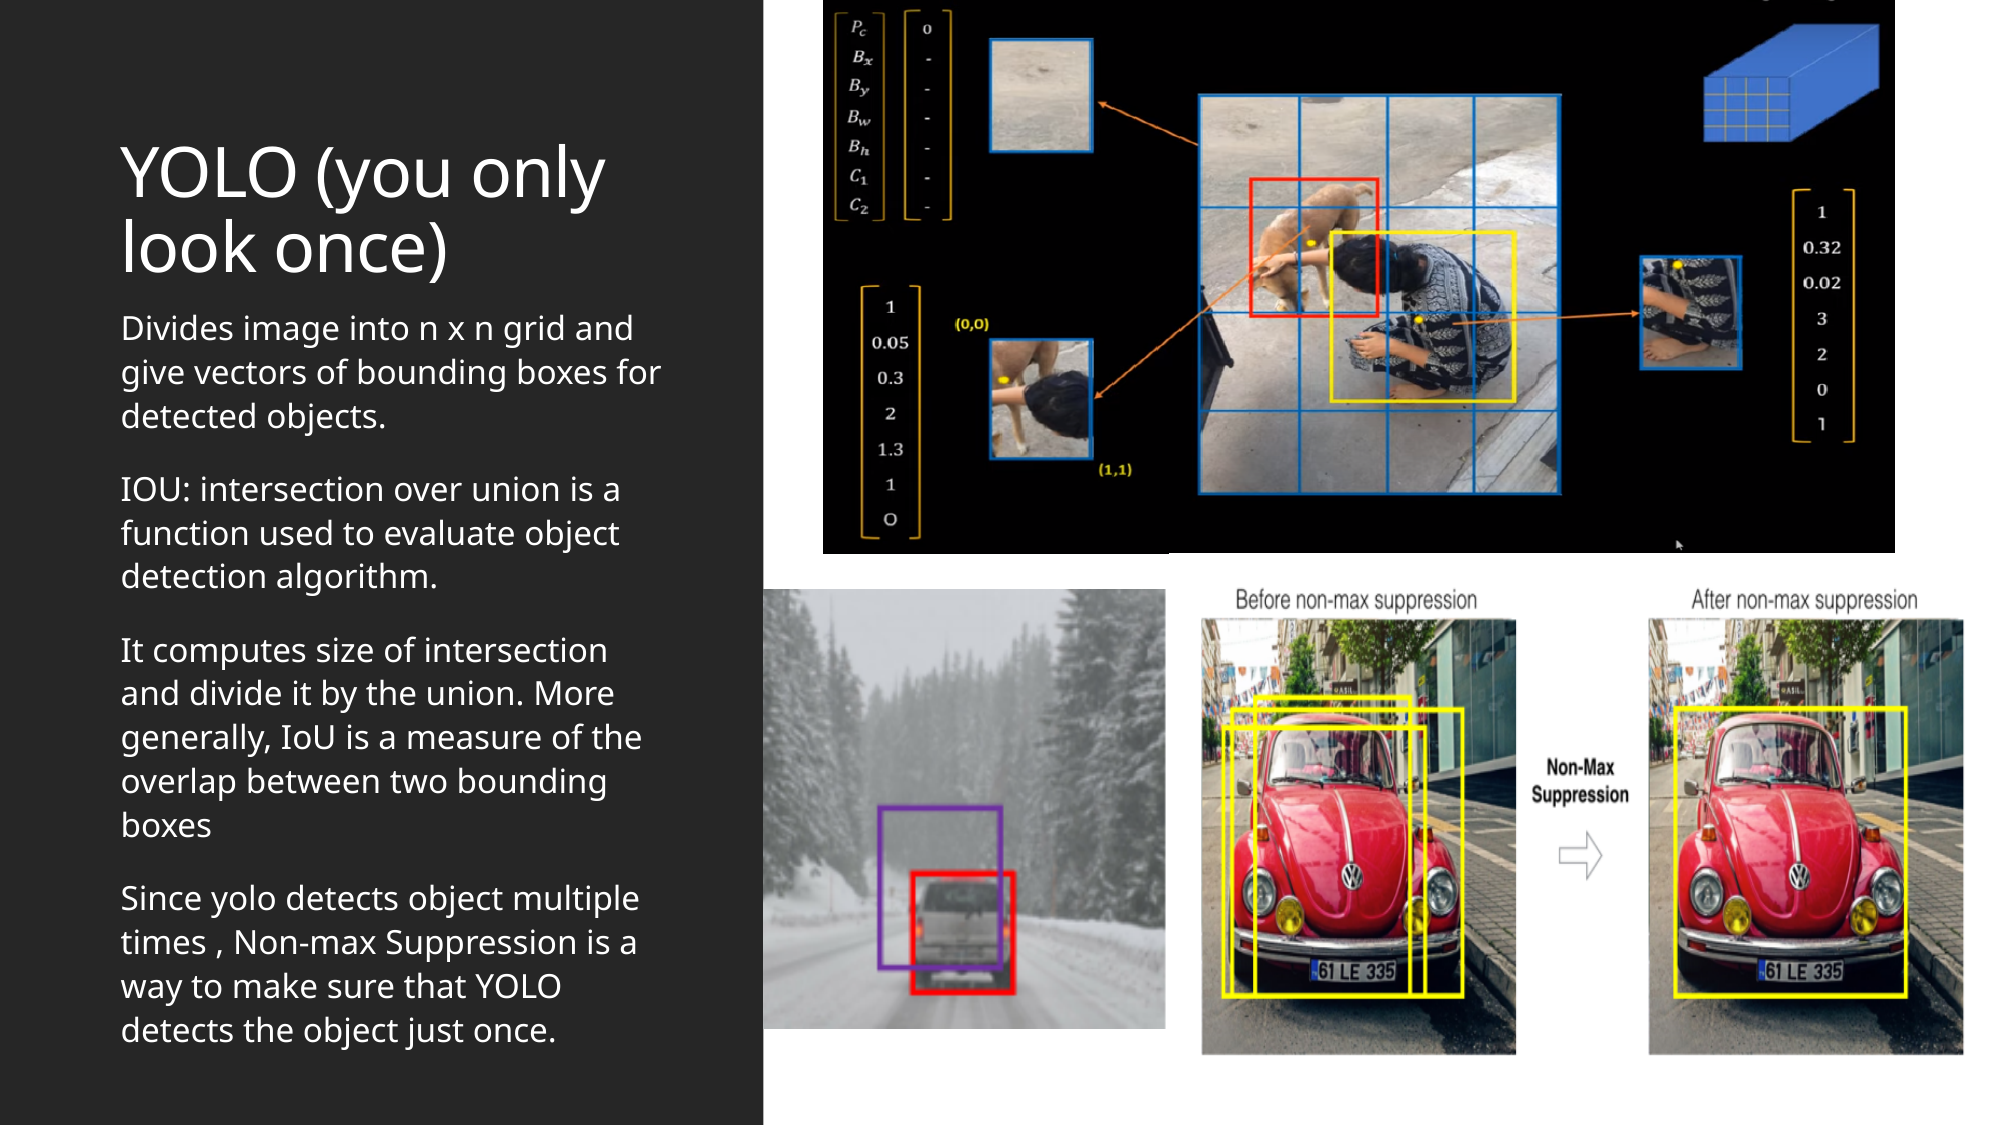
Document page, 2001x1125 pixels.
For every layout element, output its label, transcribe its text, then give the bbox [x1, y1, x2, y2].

list Divides image into n x n grid and give vectors of bounding boxes for detected objects. IOU: intersection over union is a function used to evaluate object detection algorithm. It computes size of intersection and divide it by the union. More generally, IoU is a measure of the overlap between two bounding boxes Since yolo detects object multiple times , Non-max Suppression is a way to make sure that YOLO detects the object just once. [105, 295, 683, 1103]
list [823, 0, 1895, 555]
picture [762, 553, 2000, 1123]
title YOLO (you only look once) [105, 128, 683, 295]
